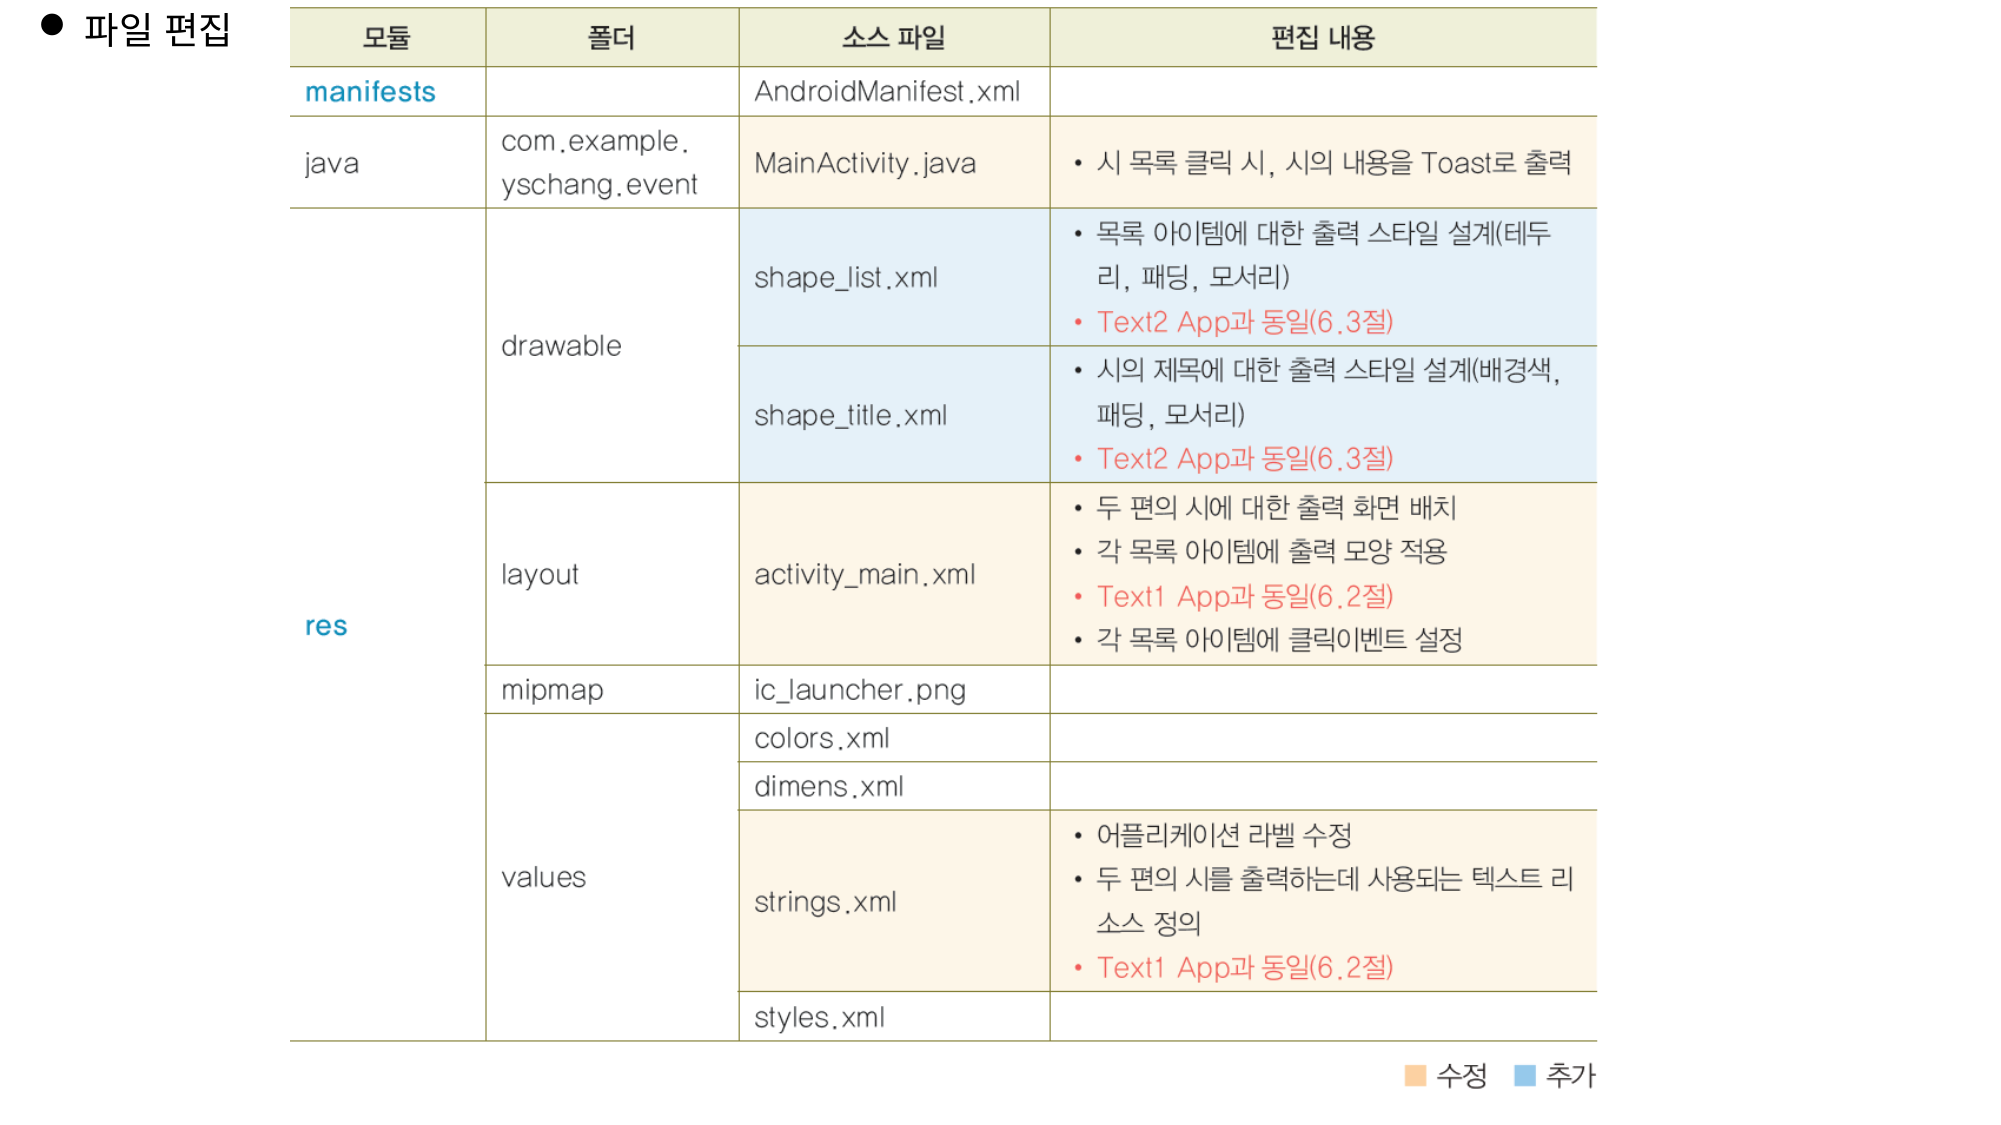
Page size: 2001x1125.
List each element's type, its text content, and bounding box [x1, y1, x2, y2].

text_box 파일 편집 [23, 0, 249, 60]
picture [290, 0, 1602, 1097]
